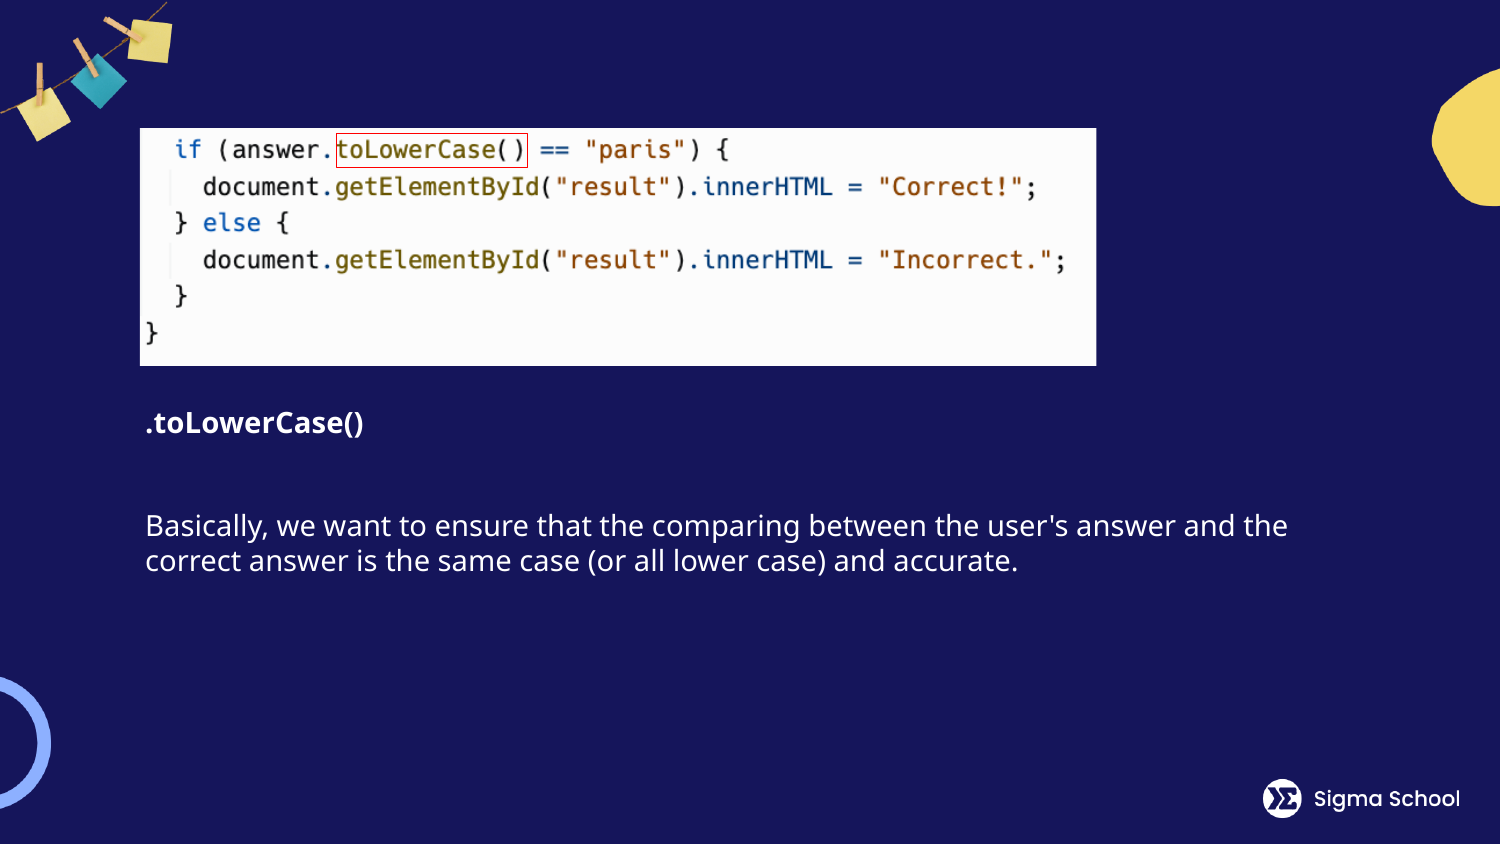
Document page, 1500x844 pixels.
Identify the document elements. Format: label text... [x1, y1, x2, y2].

picture [1203, 0, 1500, 844]
title Basically, we want to ensure that the comparing between the user's answer and the correct answer is the same case (or all lower case) and accurate. [130, 492, 1381, 770]
title .toLowerCase() [130, 389, 799, 455]
picture [0, 0, 1097, 844]
